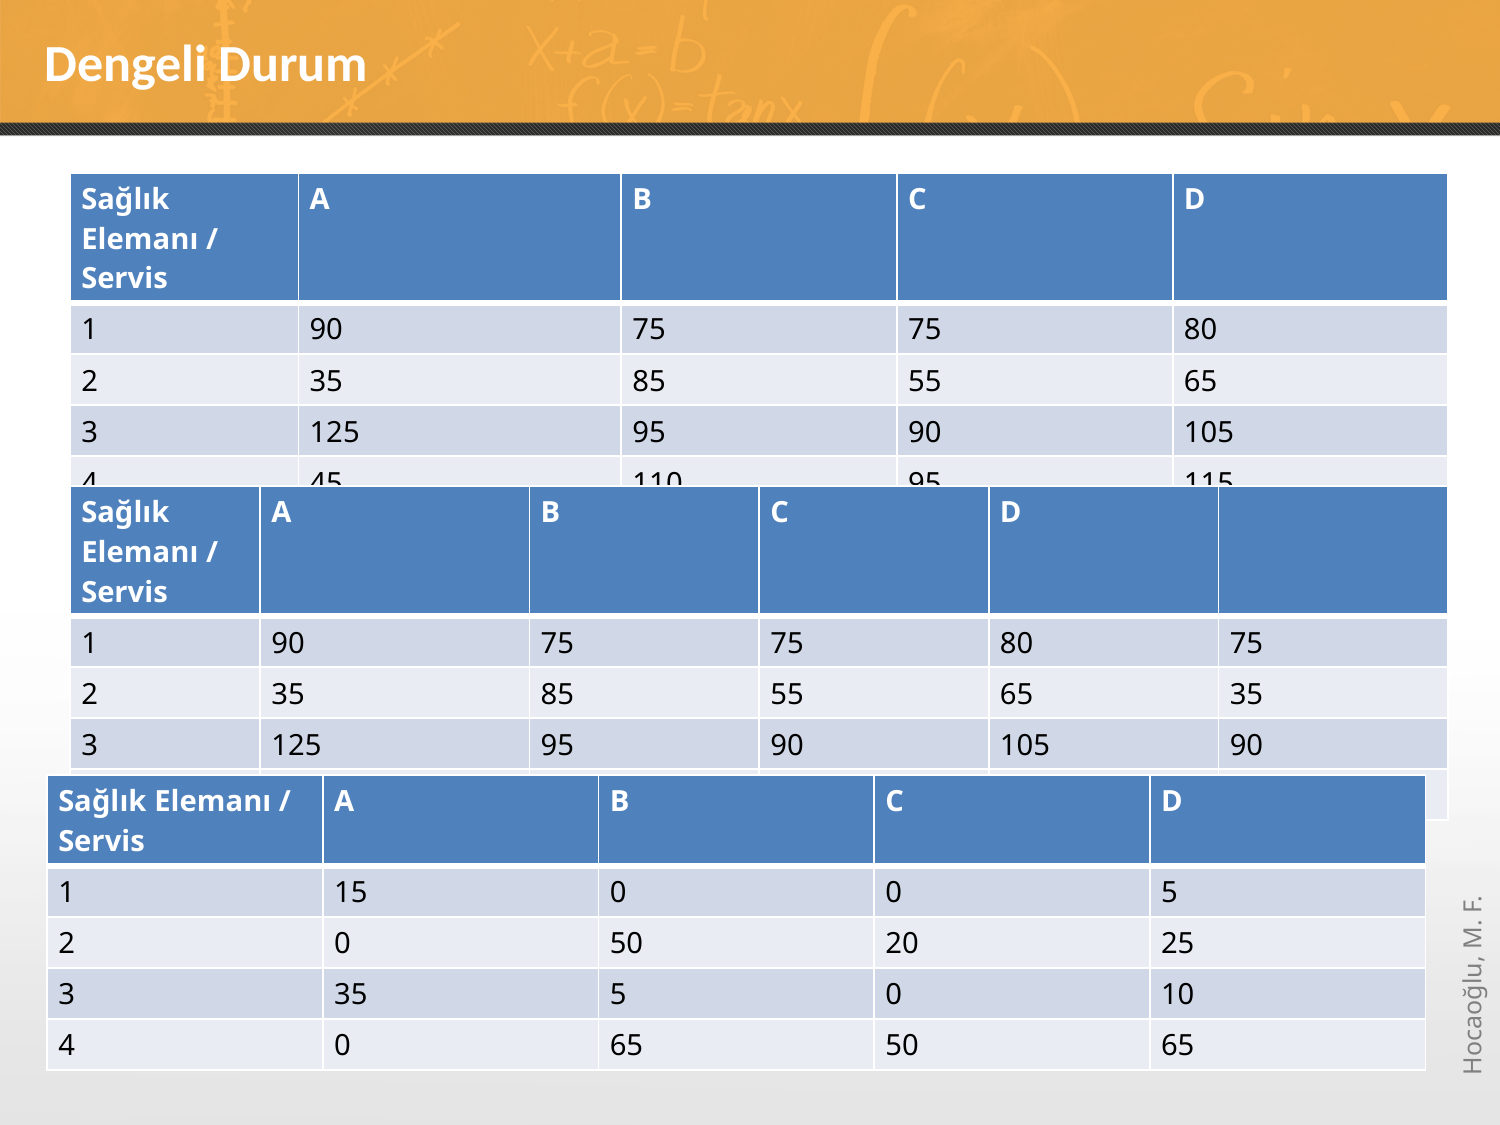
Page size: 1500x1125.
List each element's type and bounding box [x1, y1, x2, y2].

table_header [71, 487, 259, 613]
table_cell [71, 355, 298, 404]
table_header [1219, 487, 1447, 613]
table_cell [530, 719, 758, 768]
table_cell [299, 406, 620, 455]
table_cell [622, 406, 896, 455]
table_cell [261, 719, 529, 768]
table_cell [48, 969, 322, 1018]
table_cell [261, 668, 529, 717]
table_cell [760, 668, 988, 717]
table_cell [299, 355, 620, 404]
table_cell [599, 1020, 873, 1069]
table_cell [1174, 457, 1447, 485]
table_cell [1151, 1020, 1425, 1069]
table_header [530, 487, 758, 613]
table_header [71, 174, 298, 300]
table_cell [324, 918, 598, 967]
table_cell [875, 1020, 1149, 1069]
table_header [622, 174, 896, 300]
table_cell [261, 770, 529, 774]
picture [0, 0, 1500, 1125]
table_cell [71, 719, 259, 768]
table_cell [990, 668, 1218, 717]
table_header [299, 174, 620, 300]
table_header [898, 174, 1172, 300]
table_cell [898, 355, 1172, 404]
table_cell [1174, 406, 1447, 455]
table_cell [71, 770, 259, 774]
table_cell [599, 869, 873, 916]
table_cell [760, 770, 988, 774]
table_cell [71, 457, 298, 485]
table_cell [898, 306, 1172, 353]
table_cell [48, 869, 322, 916]
table_cell [1174, 355, 1447, 404]
table_cell [599, 969, 873, 1018]
table_cell [71, 406, 298, 455]
table_cell [990, 770, 1218, 774]
table_cell [324, 969, 598, 1018]
table_cell [760, 719, 988, 768]
table_cell [324, 1020, 598, 1069]
table_cell [1219, 770, 1447, 819]
table_cell [622, 355, 896, 404]
table_cell [1174, 306, 1447, 353]
table_header [324, 776, 598, 863]
table_cell [299, 457, 620, 485]
table_cell [530, 668, 758, 717]
table_cell [875, 918, 1149, 967]
table_cell [71, 668, 259, 717]
table_cell [324, 869, 598, 916]
table_header [875, 776, 1149, 863]
table_cell [530, 619, 758, 666]
table_cell [1219, 719, 1447, 768]
table_header [760, 487, 988, 613]
table_header [48, 776, 322, 863]
table_cell [1219, 619, 1447, 666]
table_cell [1151, 918, 1425, 967]
table_header [599, 776, 873, 863]
table_cell [898, 457, 1172, 485]
table_header [1174, 174, 1447, 300]
table_cell [990, 719, 1218, 768]
table_cell [299, 306, 620, 353]
table_cell [875, 969, 1149, 1018]
table_cell [261, 619, 529, 666]
table_cell [530, 770, 758, 774]
table_cell [599, 918, 873, 967]
table_cell [71, 619, 259, 666]
table_cell [1151, 969, 1425, 1018]
table_cell [622, 457, 896, 485]
table_cell [898, 406, 1172, 455]
table_cell [1151, 869, 1425, 916]
title [29, 0, 1444, 126]
table_cell [875, 869, 1149, 916]
table_header [990, 487, 1218, 613]
table_cell [622, 306, 896, 353]
table_header [1151, 776, 1425, 863]
table_cell [71, 306, 298, 353]
table_cell [48, 1020, 322, 1069]
table_cell [760, 619, 988, 666]
table_cell [48, 918, 322, 967]
table_cell [990, 619, 1218, 666]
table_cell [1219, 668, 1447, 717]
table_header [261, 487, 529, 613]
